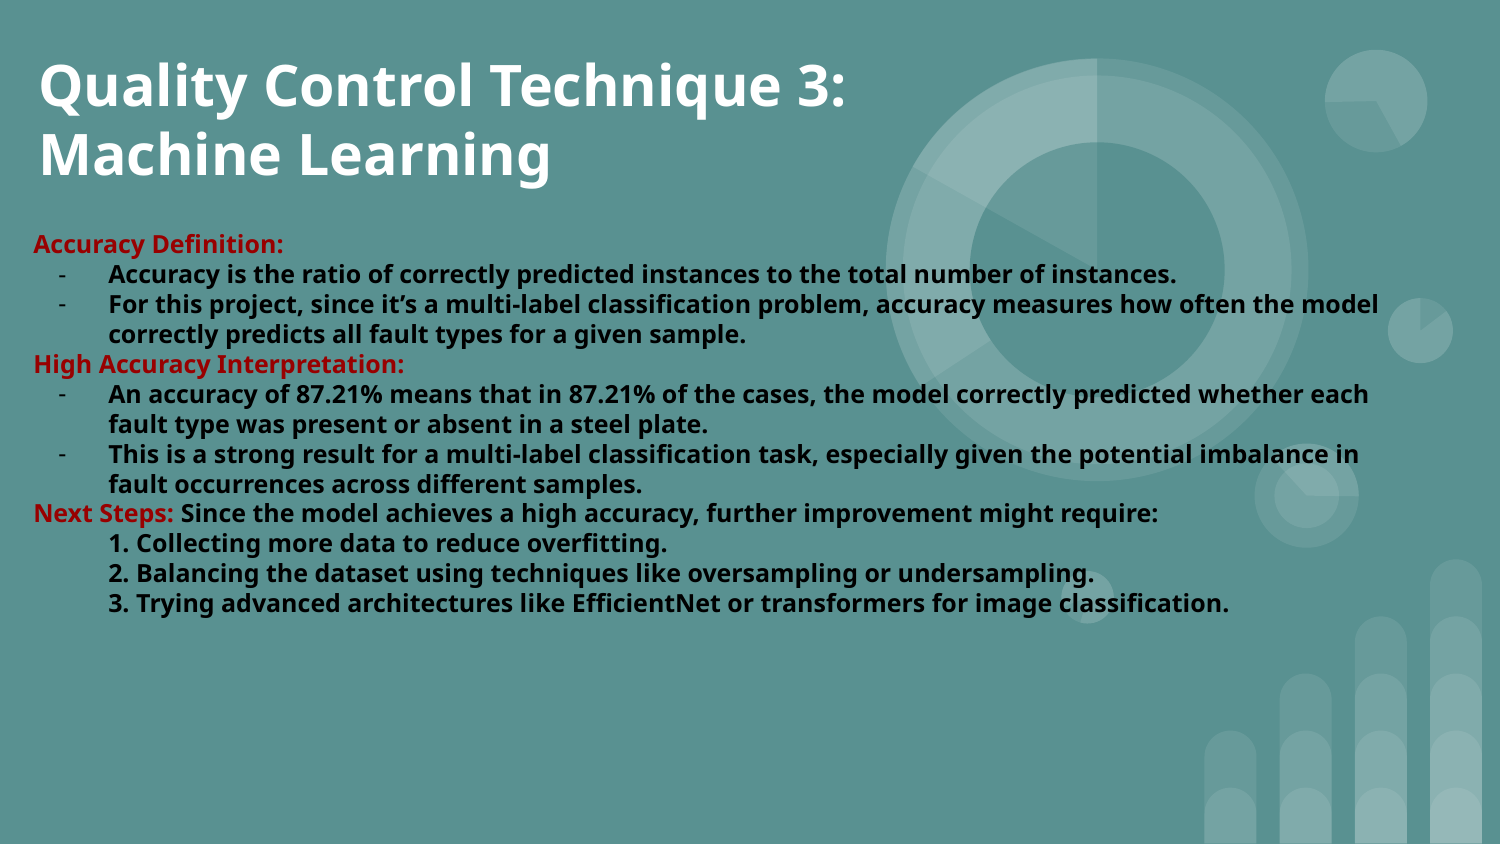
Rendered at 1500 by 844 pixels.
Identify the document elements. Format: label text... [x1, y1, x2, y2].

subtitle Accuracy Definition: Accuracy is the ratio of correctly predicted instances to the total number of instances. For this project, since it’s a multi-label classification problem, accuracy measures how often the model correctly predicts all fault types for a given sample. High Accuracy Interpretation: An accuracy of 87.21% means that in 87.21% of the cases, the model correctly predicted whether each fault type was present or absent in a steel plate. This is a strong result for a multi-label classification task, especially given the potential imbalance in fault occurrences across different samples. Next Steps: Since the model achieves a high accuracy, further improvement might require: 1. Collecting more data to reduce overfitting. 2. Balancing the dataset using techniques like oversampling or undersampling. 3. Trying advanced architectures like EfficientNet or transformers for image classification. [18, 213, 1400, 834]
title Quality Control Technique 3: Machine Learning [23, 14, 882, 213]
